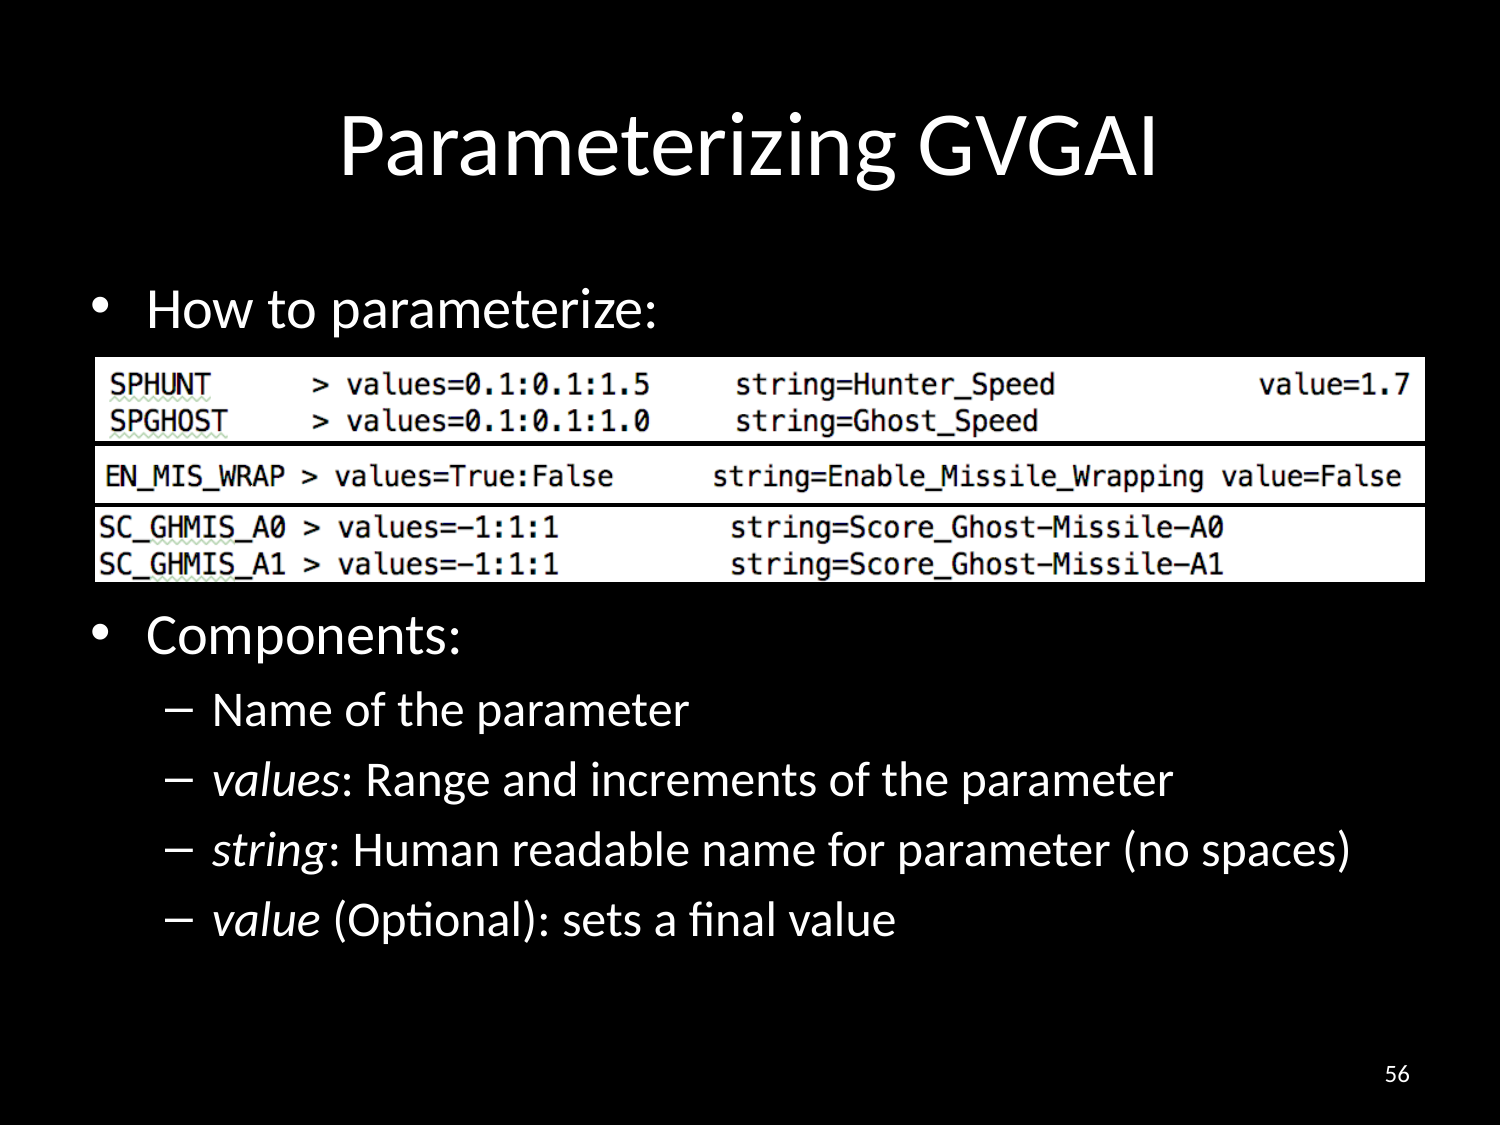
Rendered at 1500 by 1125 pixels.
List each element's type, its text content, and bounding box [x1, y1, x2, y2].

list How to parameterize: Components: Name of the parameter values: Range and increments of the parameter string: Human readable name for parameter (no spaces) value (Optional): sets a final value [75, 262, 1425, 1043]
slide_number 56 [1074, 1042, 1425, 1103]
title Parameterizing GVGAI [75, 45, 1425, 233]
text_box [95, 356, 1426, 582]
